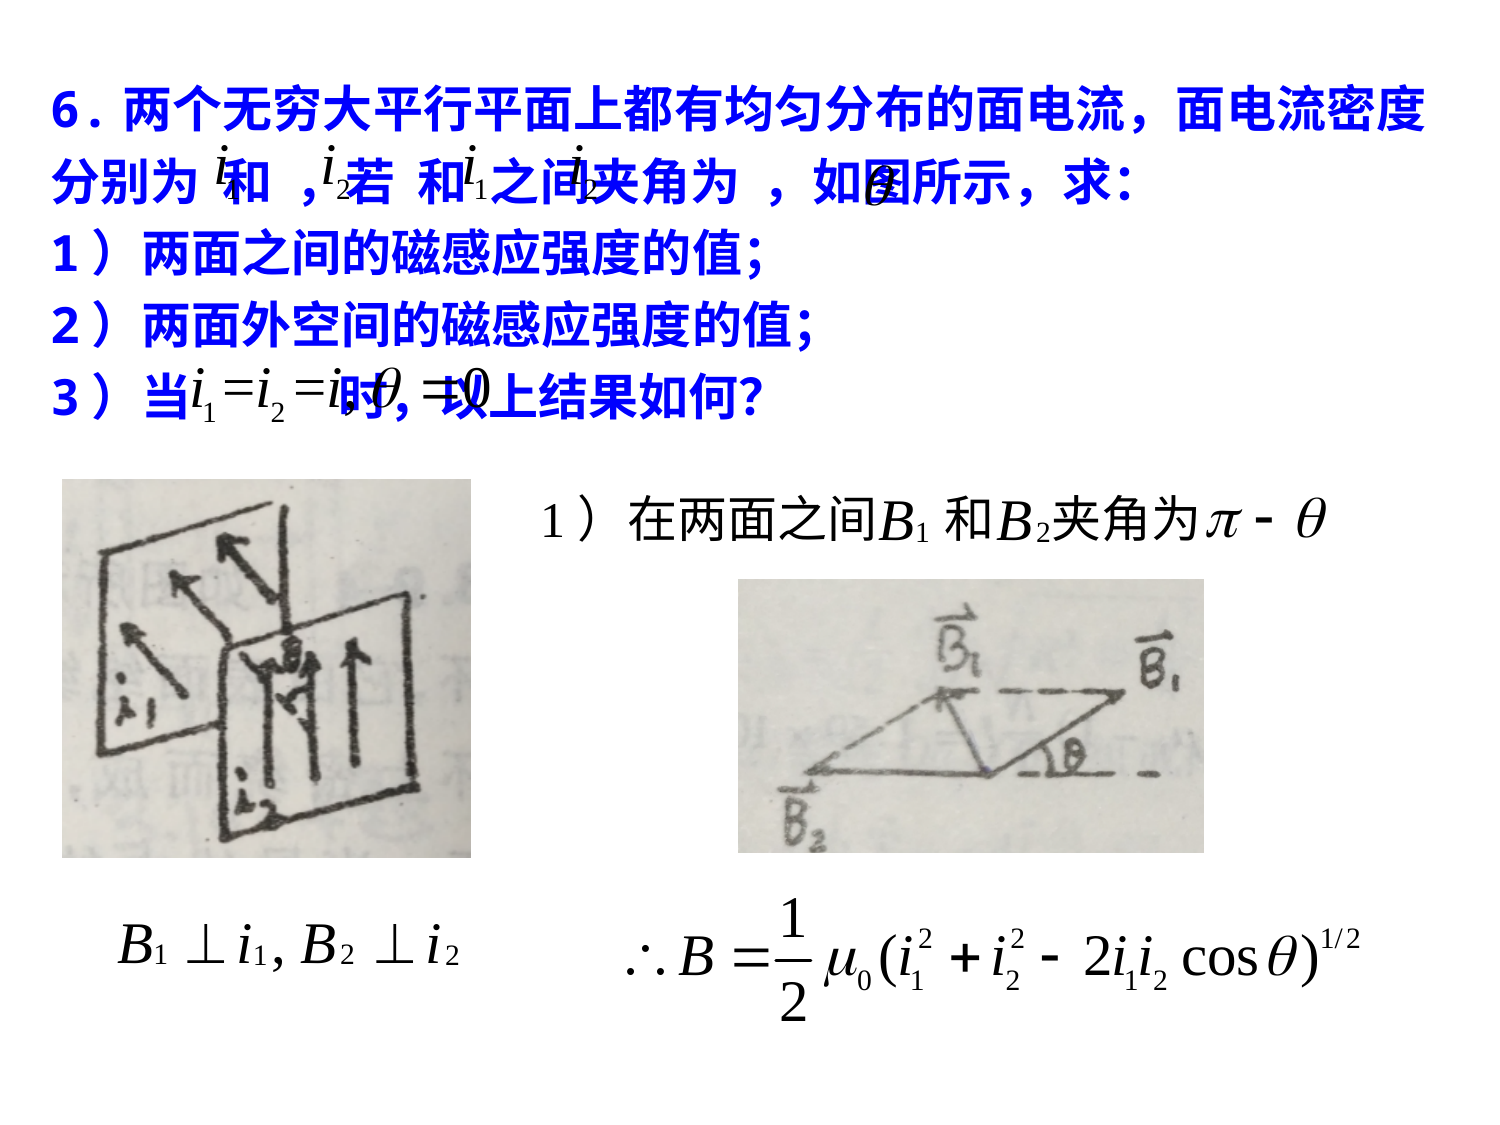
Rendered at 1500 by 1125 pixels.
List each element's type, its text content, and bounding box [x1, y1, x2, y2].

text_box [619, 881, 1374, 1035]
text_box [313, 125, 364, 215]
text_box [985, 471, 1061, 556]
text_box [454, 125, 500, 215]
text_box 1）在两面之间 和 夹角为 [525, 479, 862, 555]
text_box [867, 471, 938, 556]
text_box 6.两个无穷大平行平面上都有均匀分布的面电流，面电流密度分别为 和 ，若 和 之间夹角为 ，如图所示，求： 1）两面之间的磁感应强度的值； 2）两面外空间的磁感应强度的值； 3）当 时，以上结果如何？ [35, 58, 1442, 434]
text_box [182, 348, 504, 438]
text_box 1）在两面之间 和 夹角为 [942, 479, 980, 555]
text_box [206, 125, 252, 215]
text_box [560, 125, 611, 215]
text_box 1）在两面之间 和 夹角为 [1064, 479, 1388, 555]
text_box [1198, 482, 1342, 553]
picture [62, 479, 471, 859]
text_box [856, 150, 906, 221]
picture [738, 579, 1204, 853]
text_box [106, 894, 471, 989]
